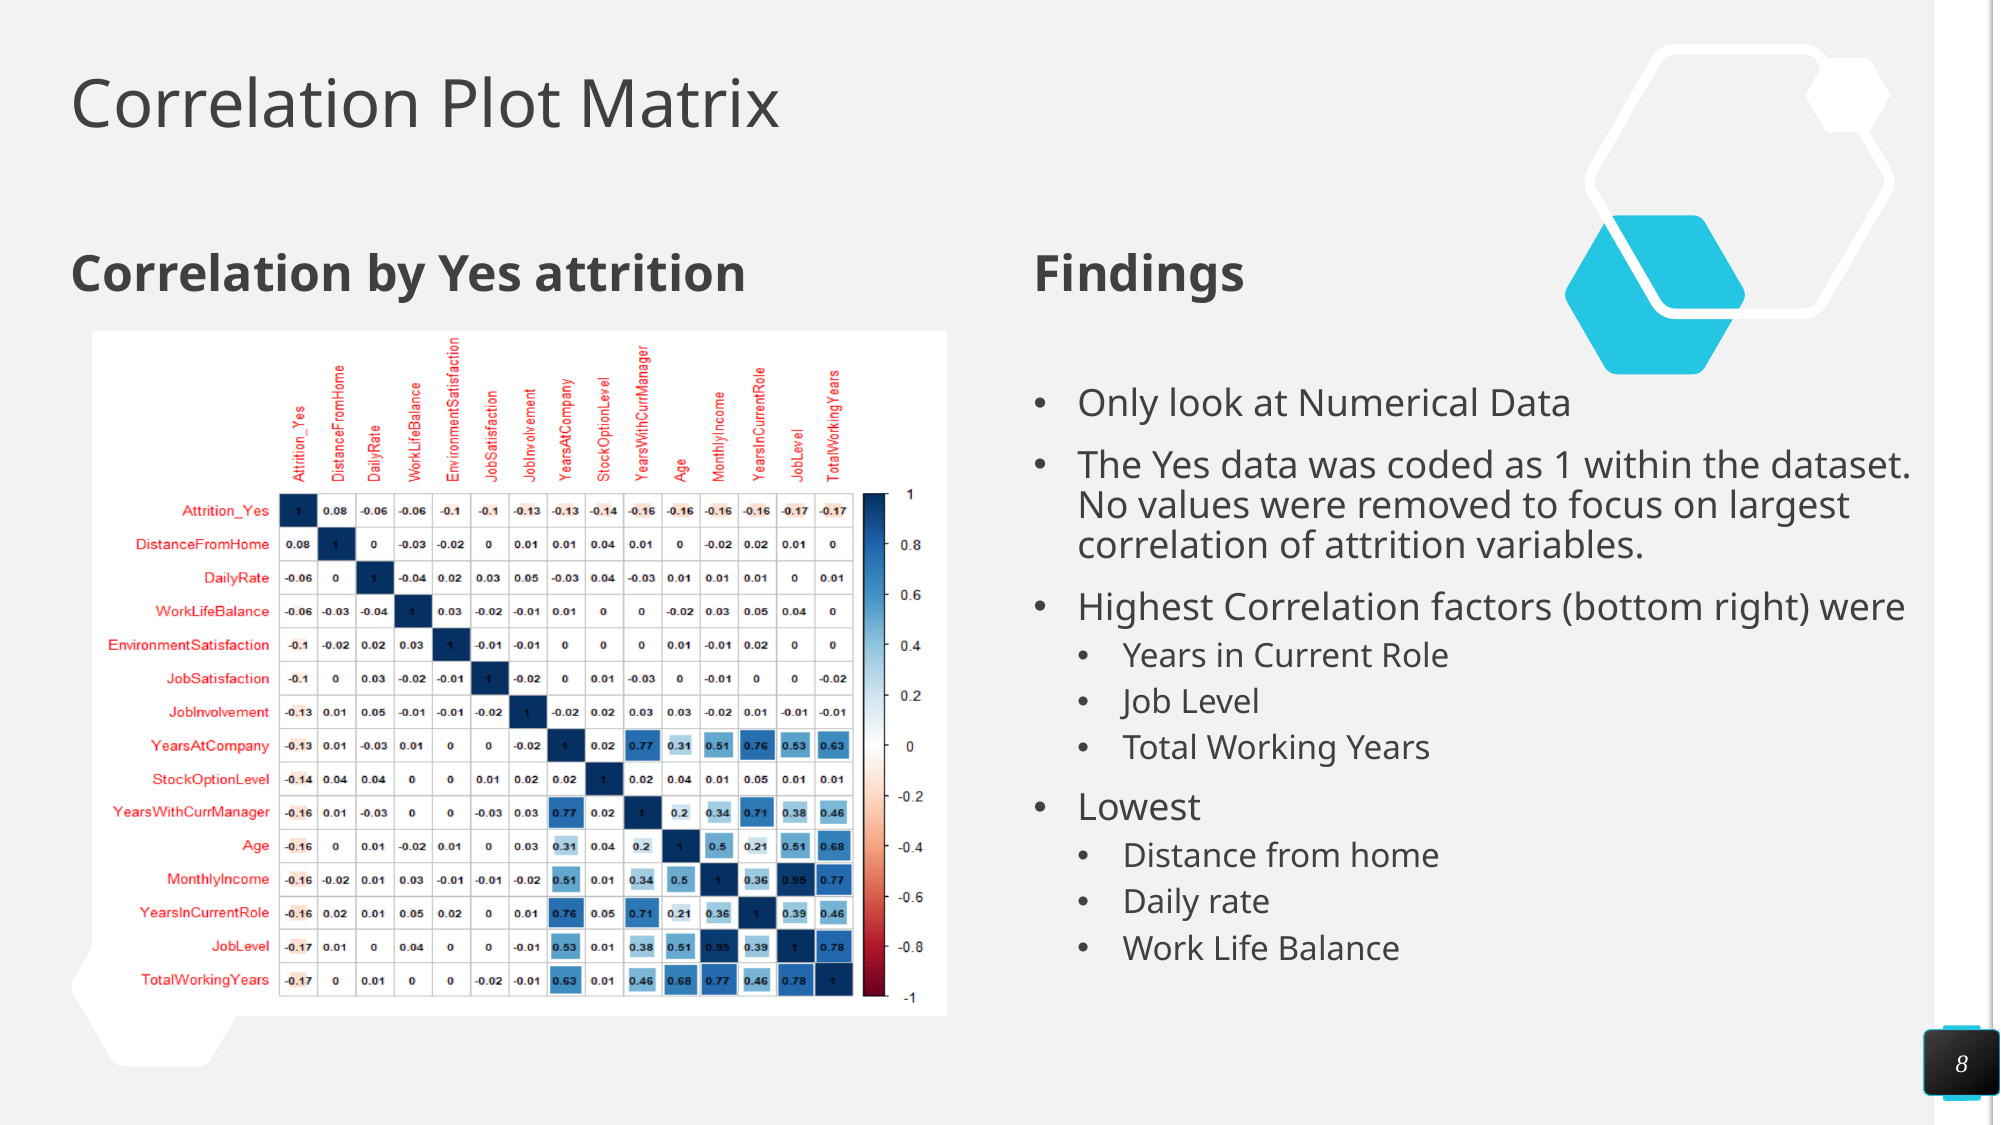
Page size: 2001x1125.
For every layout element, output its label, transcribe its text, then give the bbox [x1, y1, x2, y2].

slide_number 8 [1923, 1029, 2000, 1096]
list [92, 331, 947, 1016]
list Only look at Numerical Data The Yes data was coded as 1 within the dataset. No values were removed to focus on largest correlation of attrition variables. Highest Correlation factors (bottom right) were Years in Current Role Job Level Total Working Years Lowest Distance from home Daily rate Work Life Balance [1033, 384, 1932, 1016]
title Correlation Plot Matrix [70, 70, 1932, 142]
list Correlation by Yes attrition [70, 248, 969, 308]
list Findings [1033, 248, 1932, 308]
